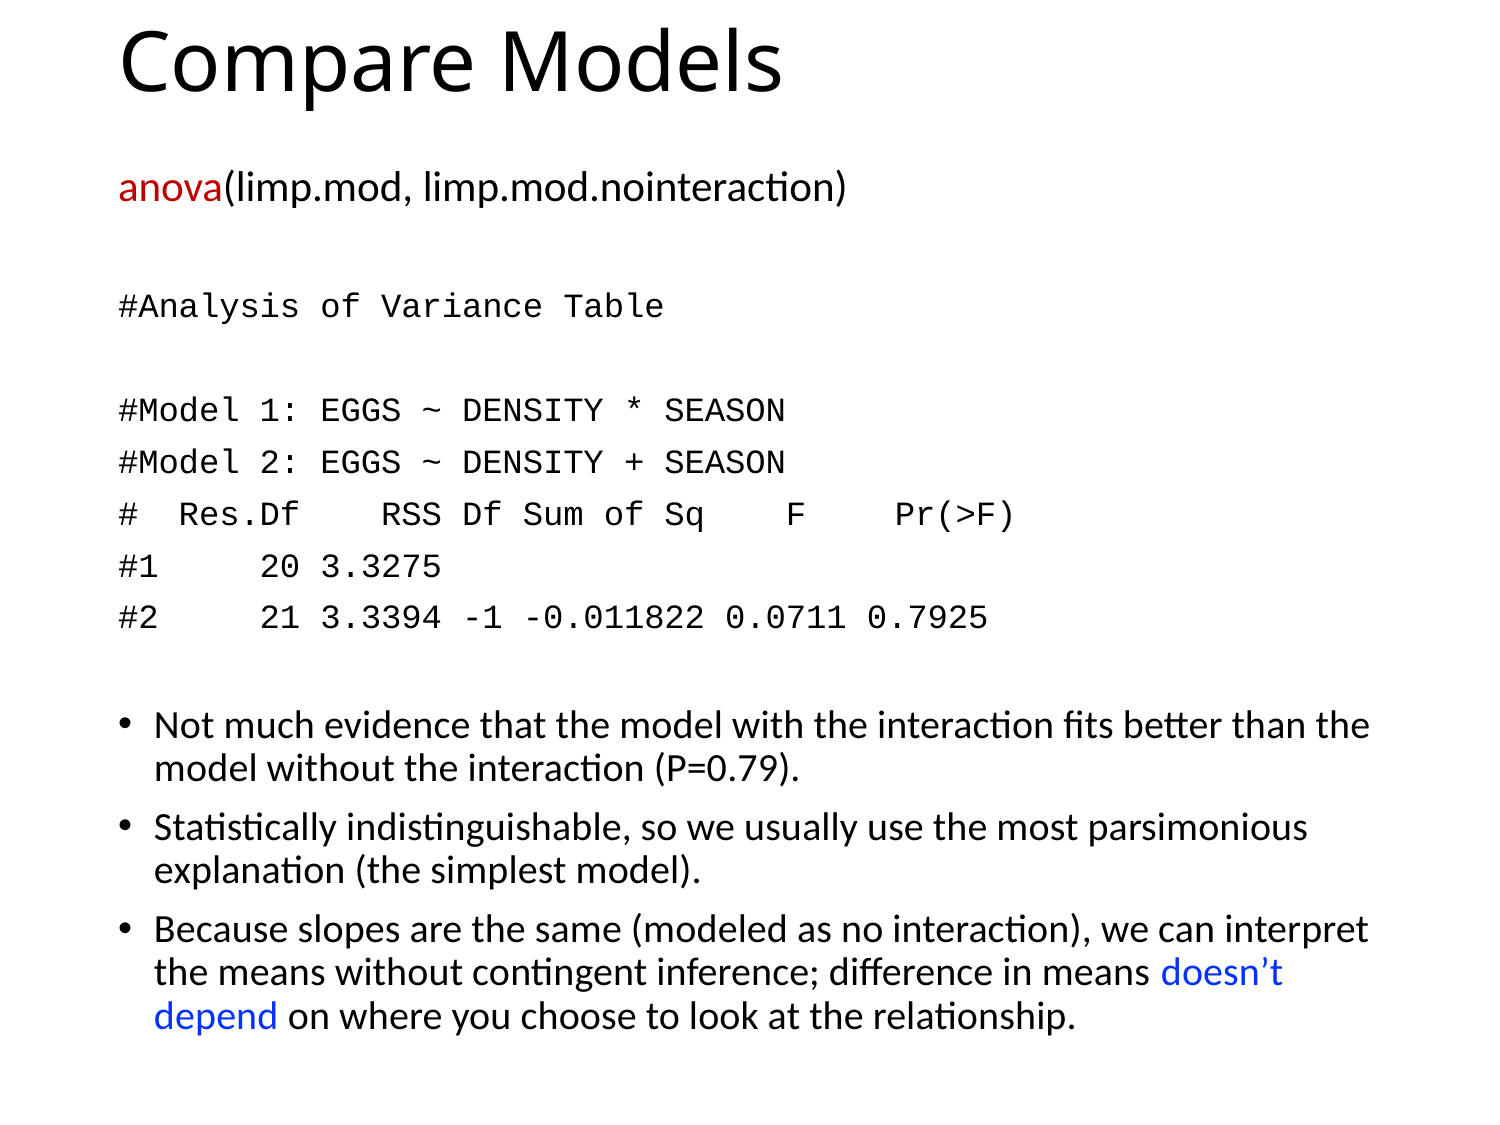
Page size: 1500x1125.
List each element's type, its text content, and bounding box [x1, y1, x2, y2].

title Compare Models [103, 11, 1397, 118]
list anova(limp.mod, limp.mod.nointeraction) #Analysis of Variance Table #Model 1: EGGS ~ DENSITY * SEASON #Model 2: EGGS ~ DENSITY + SEASON # Res.Df RSS Df Sum of Sq F Pr(>F) #1 20 3.3275 #2 21 3.3394 -1 -0.011822 0.0711 0.7925 Not much evidence that the model with the interaction fits better than the model without the interaction (P=0.79). Statistically indistinguishable, so we usually use the most parsimonious explanation (the simplest model). Because slopes are the same (modeled as no interaction), we can interpret the means without contingent inference; difference in means doesn’t depend on where you choose to look at the relationship. [103, 157, 1397, 1048]
